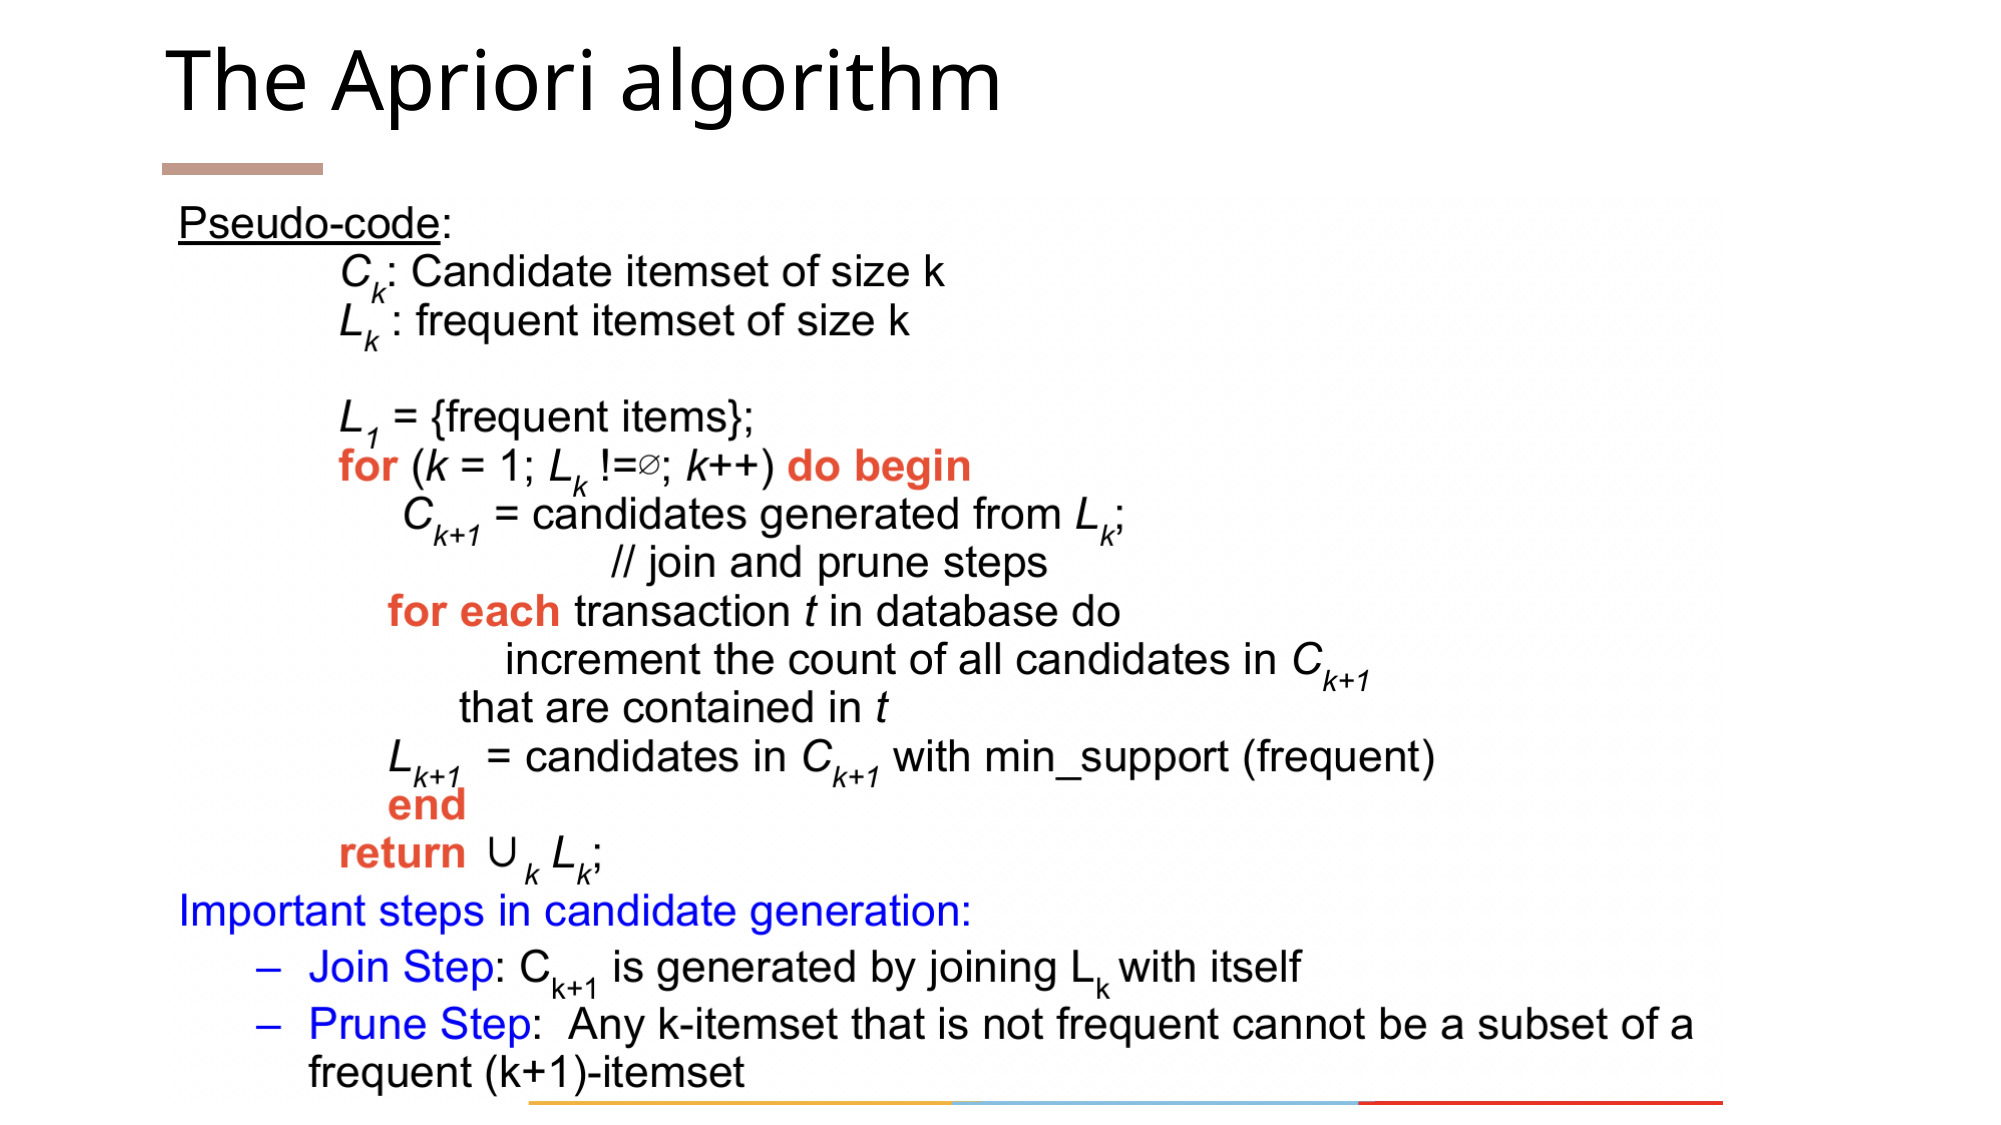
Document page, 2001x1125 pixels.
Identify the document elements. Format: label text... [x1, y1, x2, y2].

title The Apriori algorithm [150, 19, 1850, 236]
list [169, 197, 1723, 1106]
